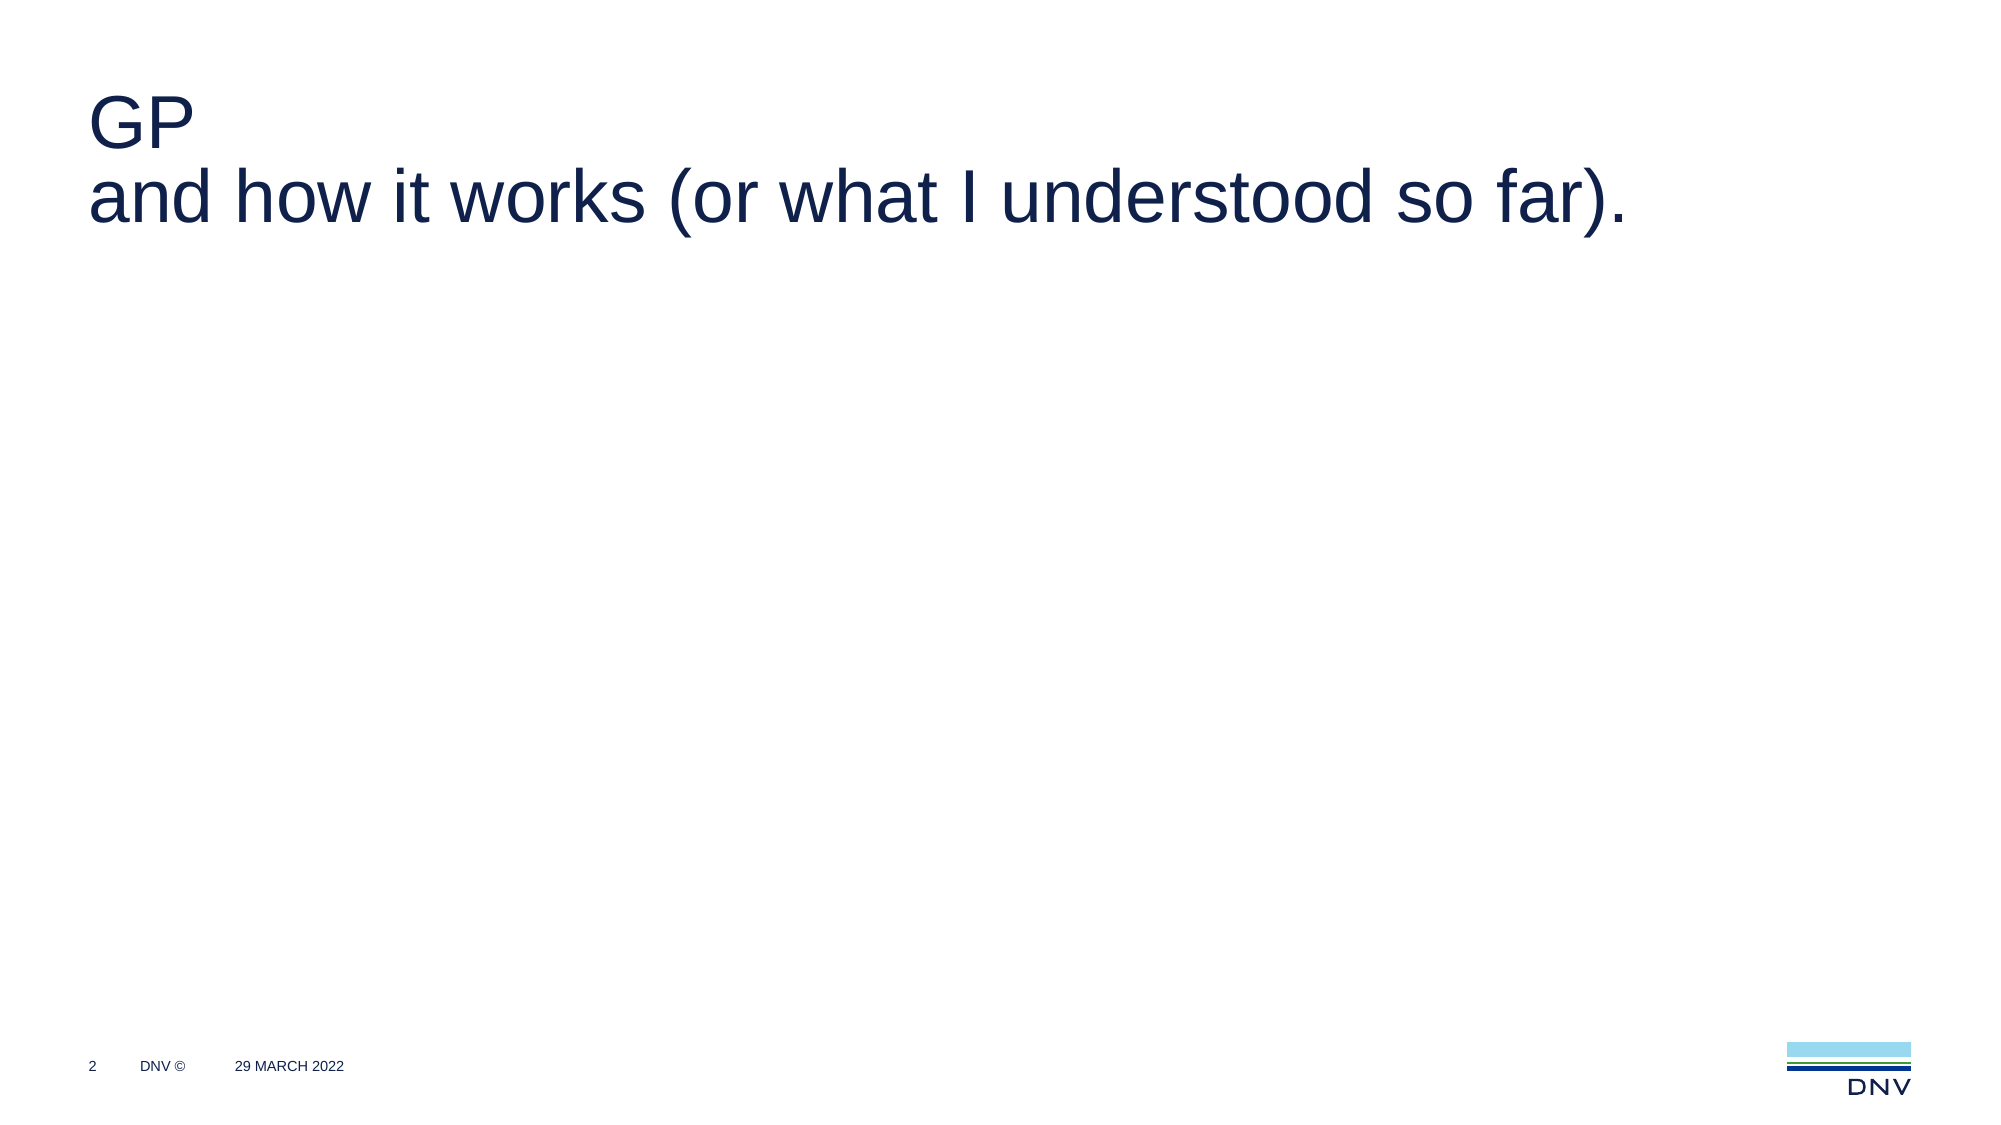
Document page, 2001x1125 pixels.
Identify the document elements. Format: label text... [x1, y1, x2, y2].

slide_number 2 [88, 1056, 133, 1082]
title GP and how it works (or what I understood so far). [88, 88, 1912, 243]
